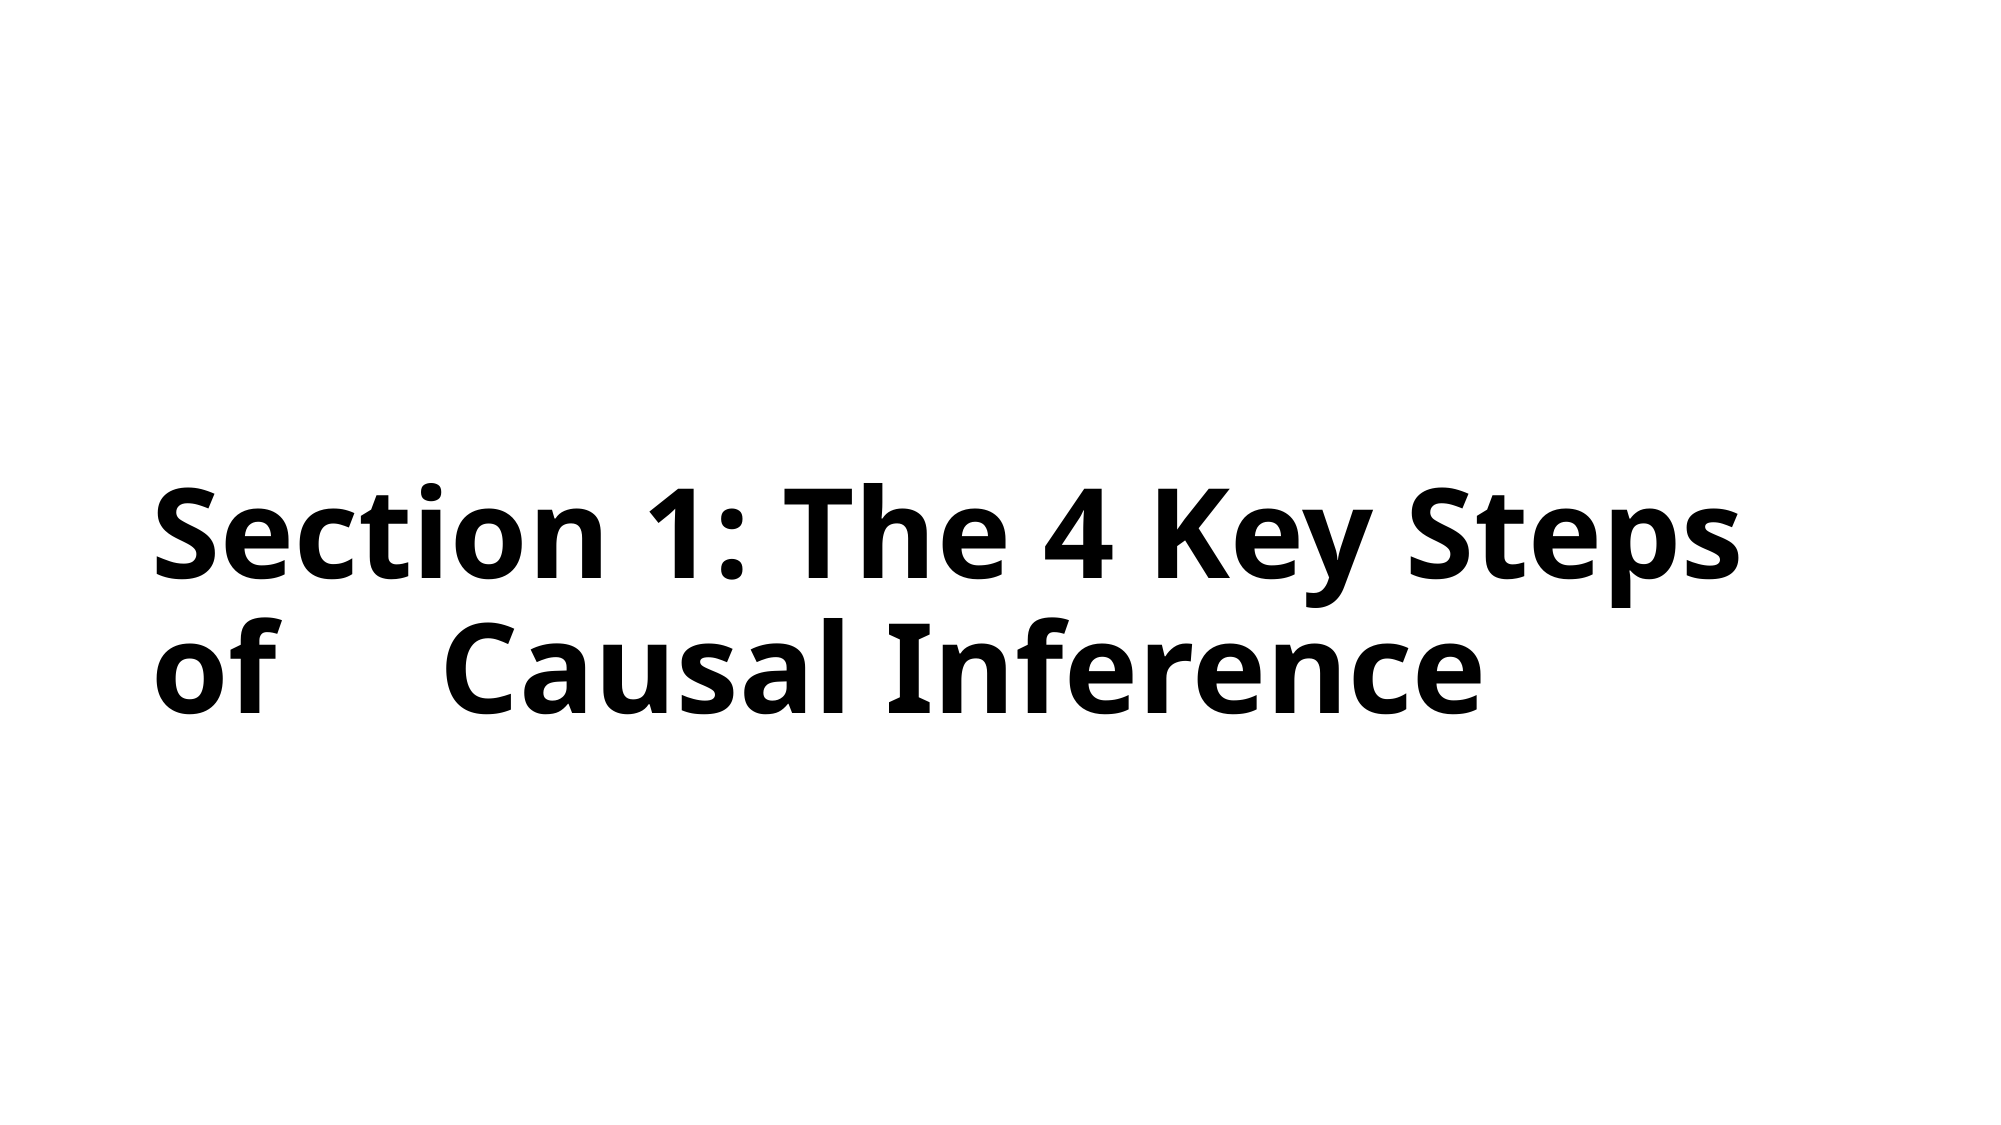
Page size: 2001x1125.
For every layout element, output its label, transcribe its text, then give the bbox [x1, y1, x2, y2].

title Section 1: The 4 Key Steps of Causal Inference [136, 280, 1862, 749]
